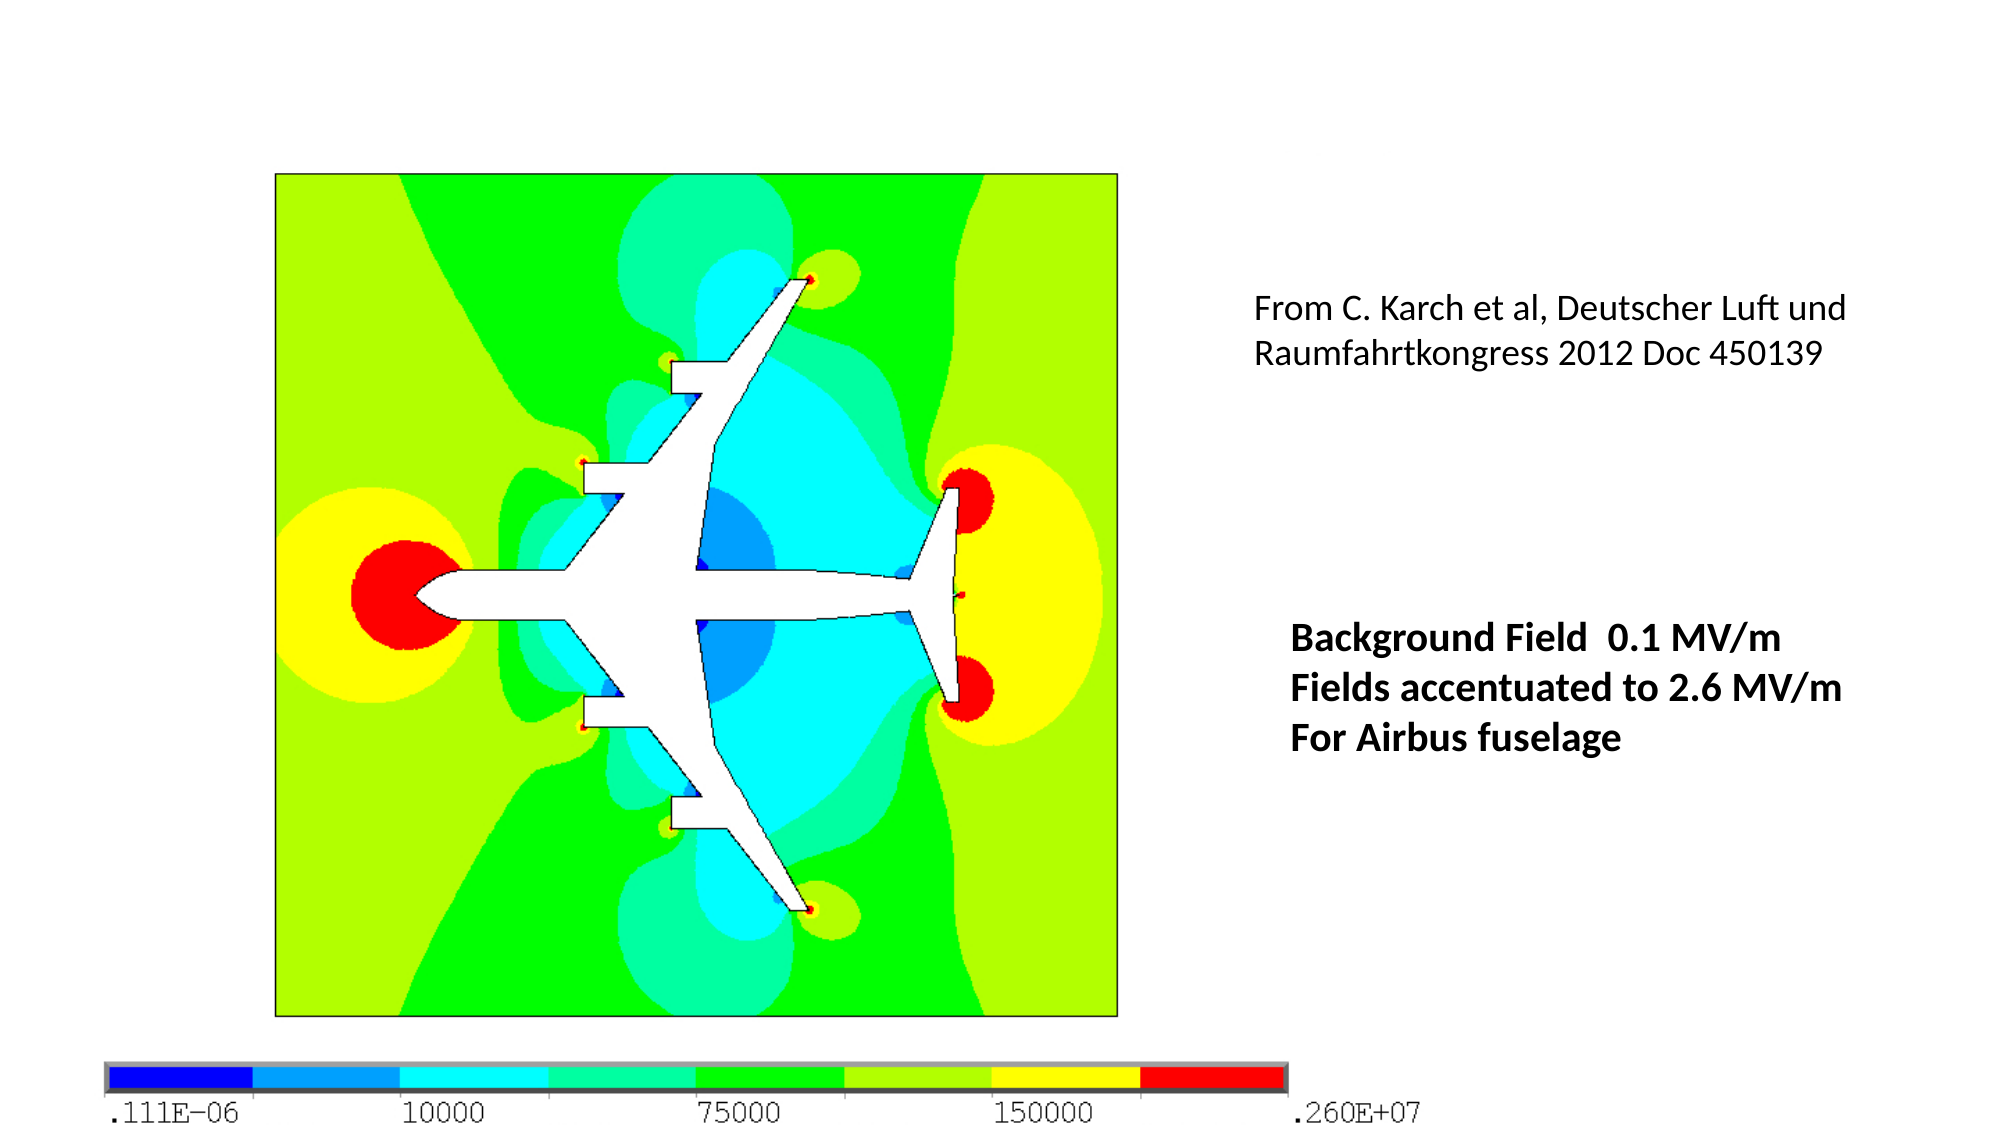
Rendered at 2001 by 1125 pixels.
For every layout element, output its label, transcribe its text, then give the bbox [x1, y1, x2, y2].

picture [53, 151, 1441, 1125]
text_box From C. Karch et al, Deutscher Luft und Raumfahrtkongress 2012 Doc 450139 [1441, 275, 1872, 380]
text_box Background Field 0.1 MV/m Fields accentuated to 2.6 MV/m For Airbus fuselage [1441, 602, 1859, 767]
